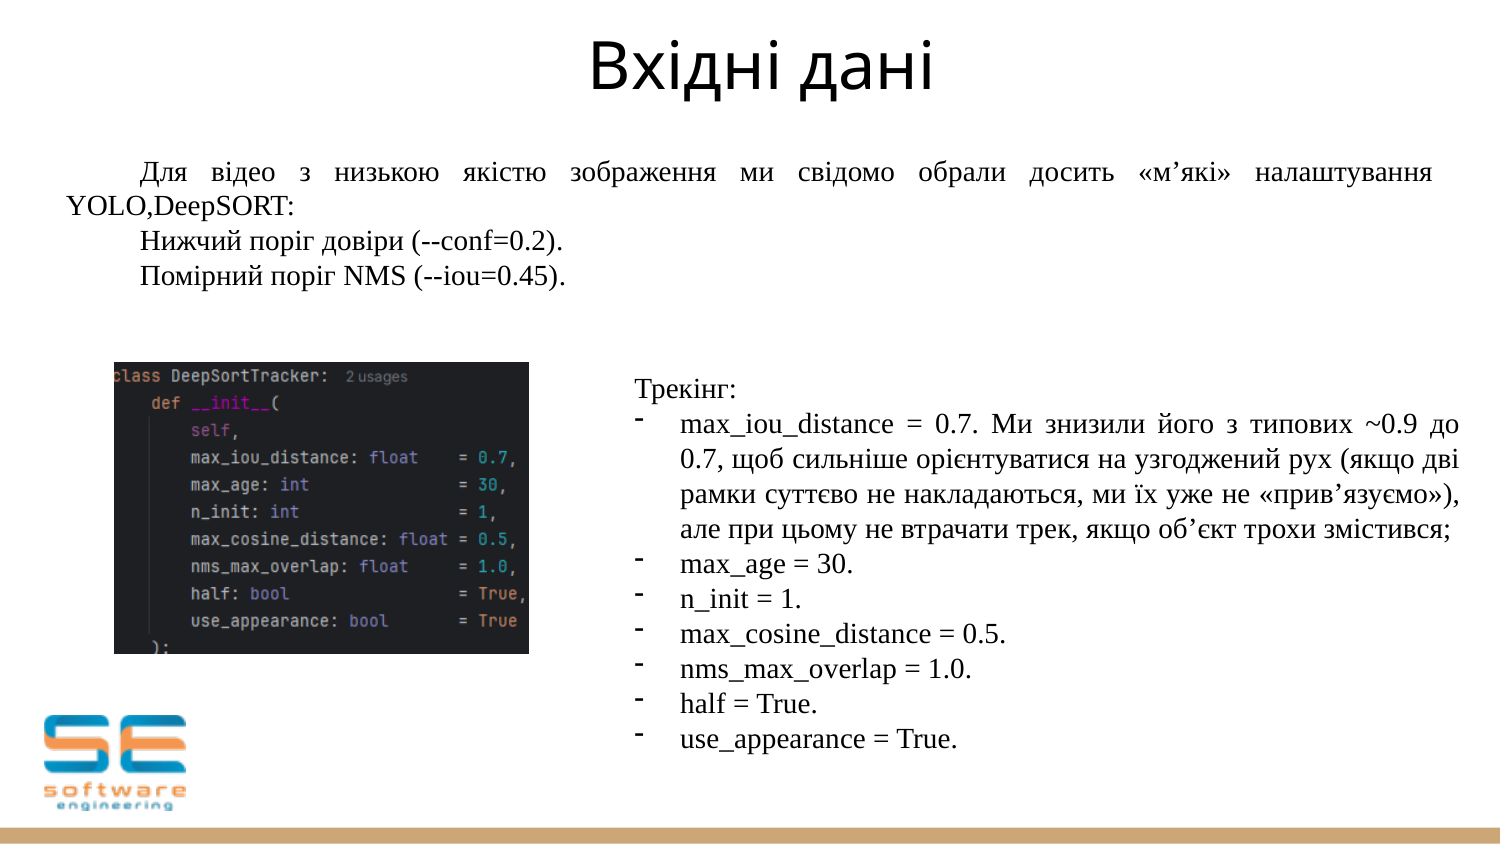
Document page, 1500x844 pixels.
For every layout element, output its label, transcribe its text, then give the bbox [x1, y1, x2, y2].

text_box Для відео з низькою якістю зображення ми свідомо обрали досить «м’які» налаштування YOLO,DeepSORT: Нижчий поріг довіри (--conf=0.2). Помірний поріг NMS (--iou=0.45). [51, 144, 1449, 299]
title Вхідні дані [572, 0, 1500, 118]
picture [43, 714, 186, 811]
text_box Трекінг: max_iou_distance = 0.7. Ми знизили його з типових ~0.9 до 0.7, щоб сильніше орієнтуватися на узгоджений рух (якщо дві рамки суттєво не накладаються, ми їх уже не «прив’язуємо»), але при цьому не втрачати трек, якщо об’єкт трохи змістився; max_age = 30. n_init = 1. max_cosine_distance = 0.5. nms_max_overlap = 1.0. half = True. use_appearance = True. [590, 362, 1476, 762]
picture [114, 361, 530, 655]
